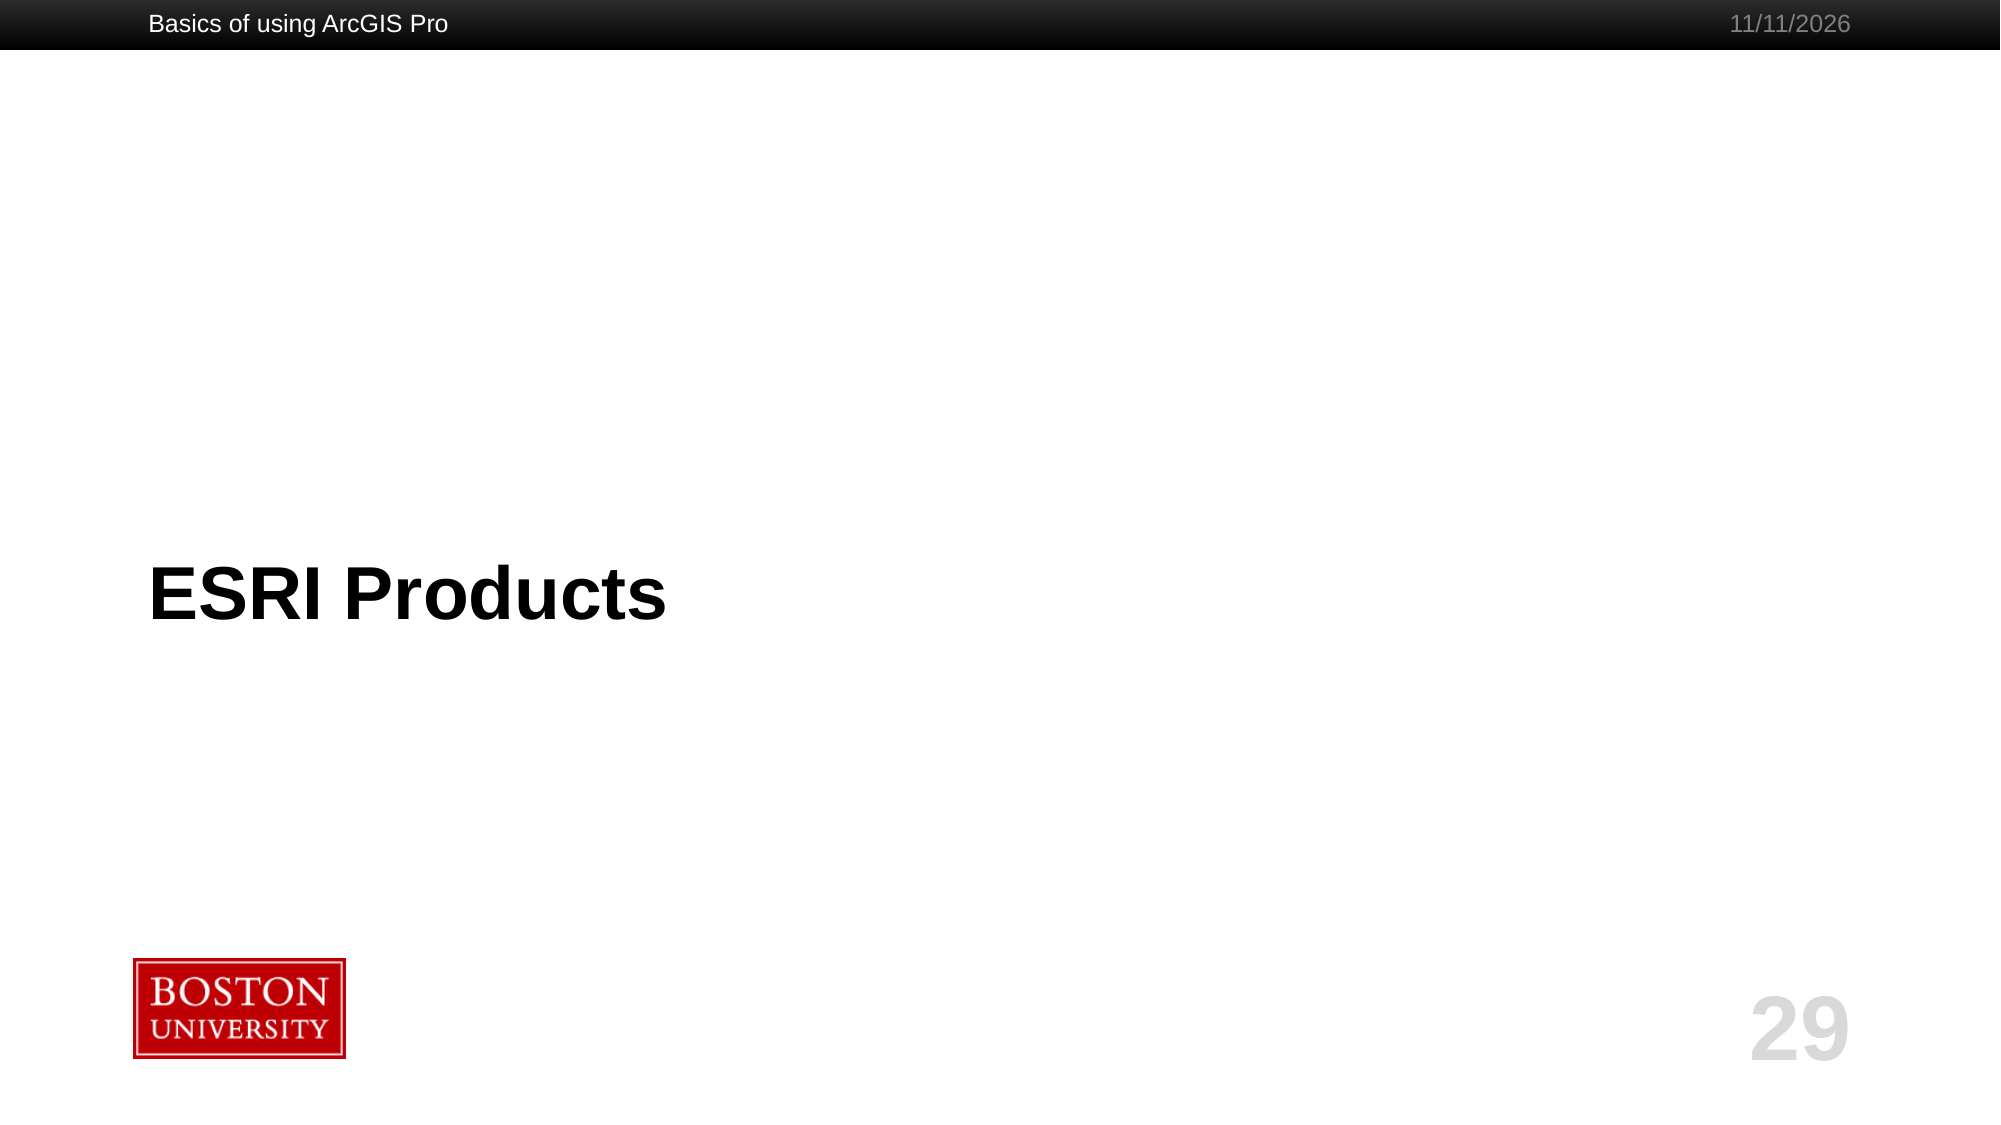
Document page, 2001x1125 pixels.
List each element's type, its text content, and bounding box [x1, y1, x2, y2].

picture [133, 958, 346, 1059]
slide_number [1449, 0, 1867, 51]
title ESRI Products [133, 537, 1867, 650]
slide_number 29 [1549, 968, 1867, 1082]
footer Basics of using ArcGIS Pro [133, 0, 1251, 51]
